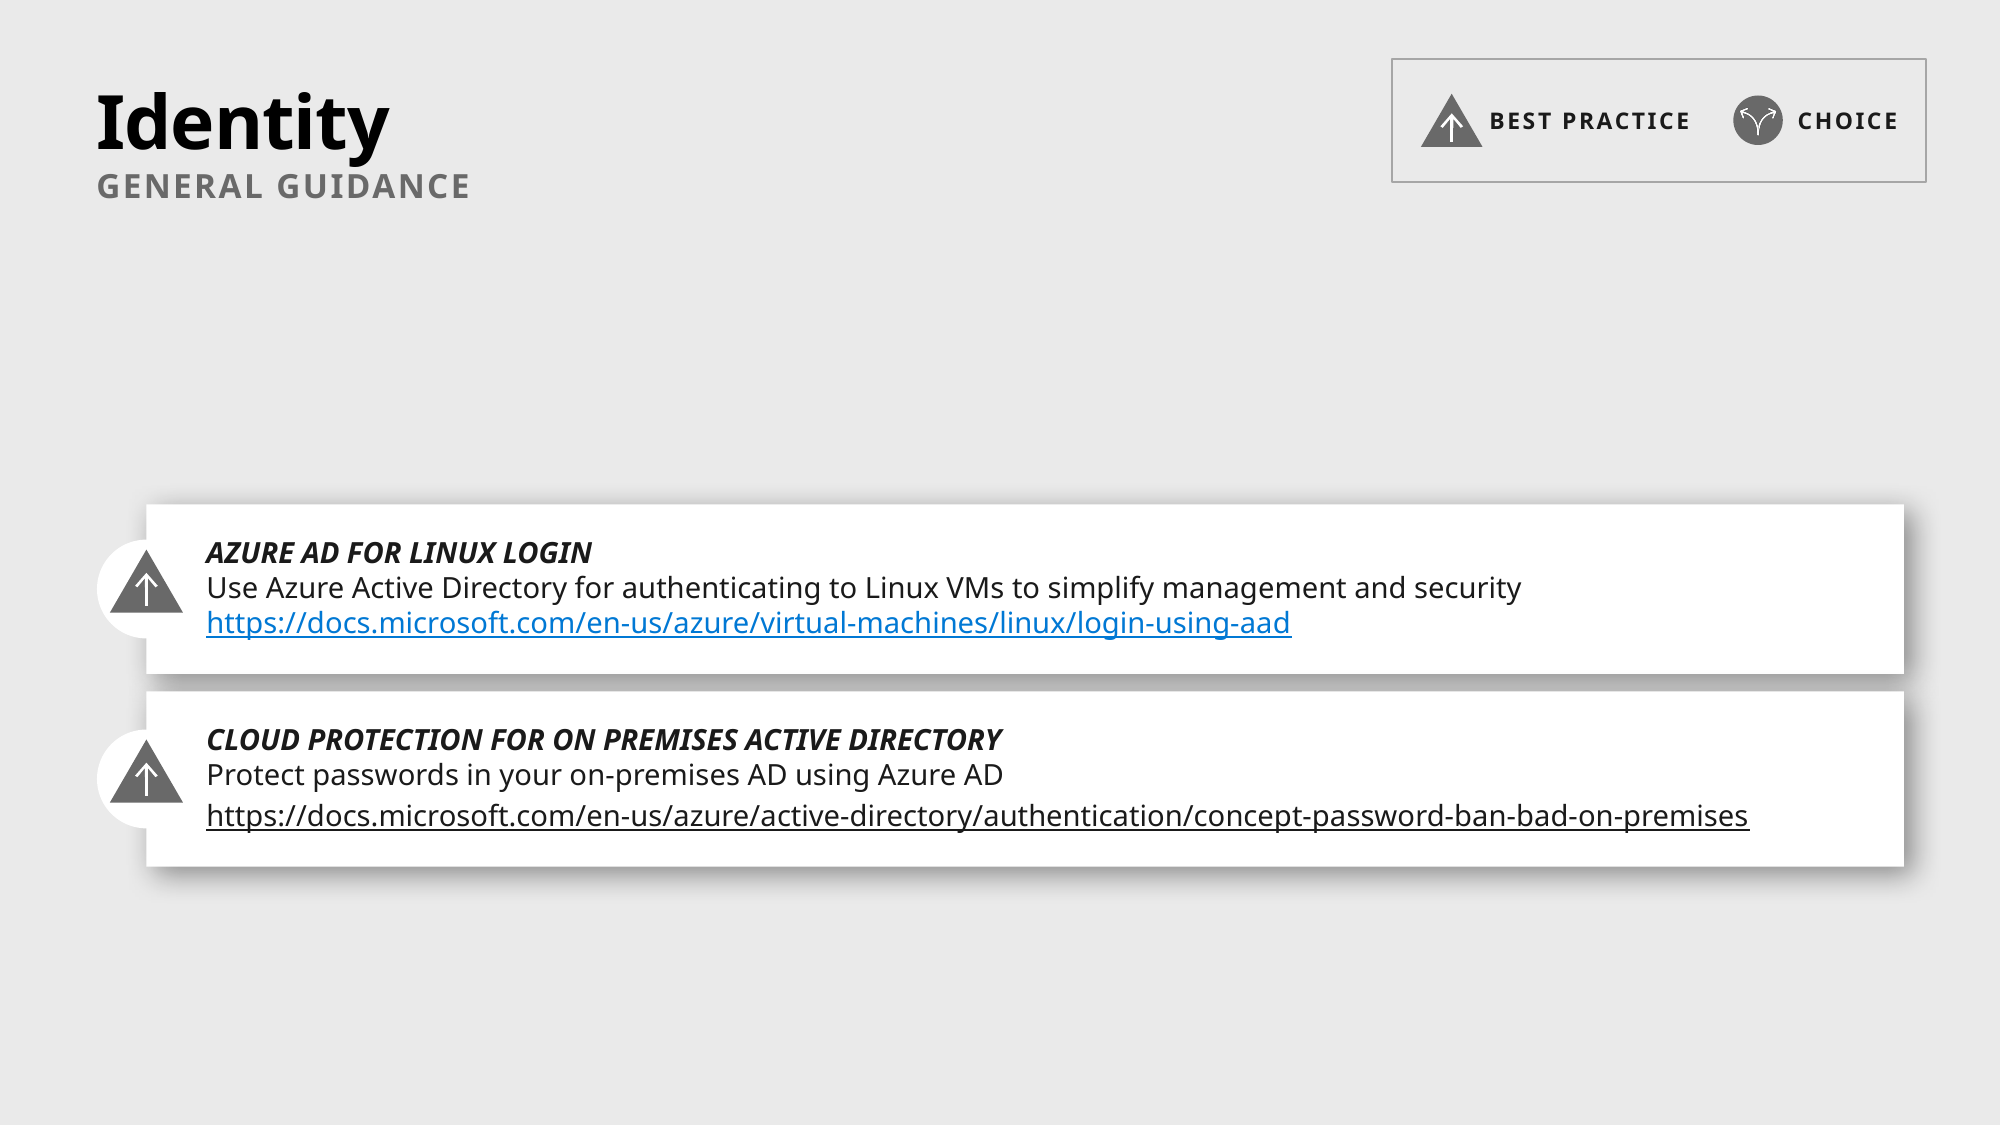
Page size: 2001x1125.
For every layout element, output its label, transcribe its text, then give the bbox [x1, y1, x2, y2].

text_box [1392, 58, 1929, 183]
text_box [96, 539, 197, 639]
text_box Cloud Protection For On Premises Active Directory Protect passwords in your on-premises AD using Azure AD https://docs.microsoft.com/en-us/azure/active-directory/authentication/concept-password-ban-bad-on-premises [146, 690, 1905, 868]
title Identity General Guidance [96, 75, 1904, 207]
text_box AZURE AD FOR LINUX LOGIN Use Azure Active Directory for authenticating to Linux VMs to simplify management and security https://docs.microsoft.com/en-us/azure/virtual-machines/linux/login-using-aad [146, 503, 1905, 675]
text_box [96, 729, 197, 829]
